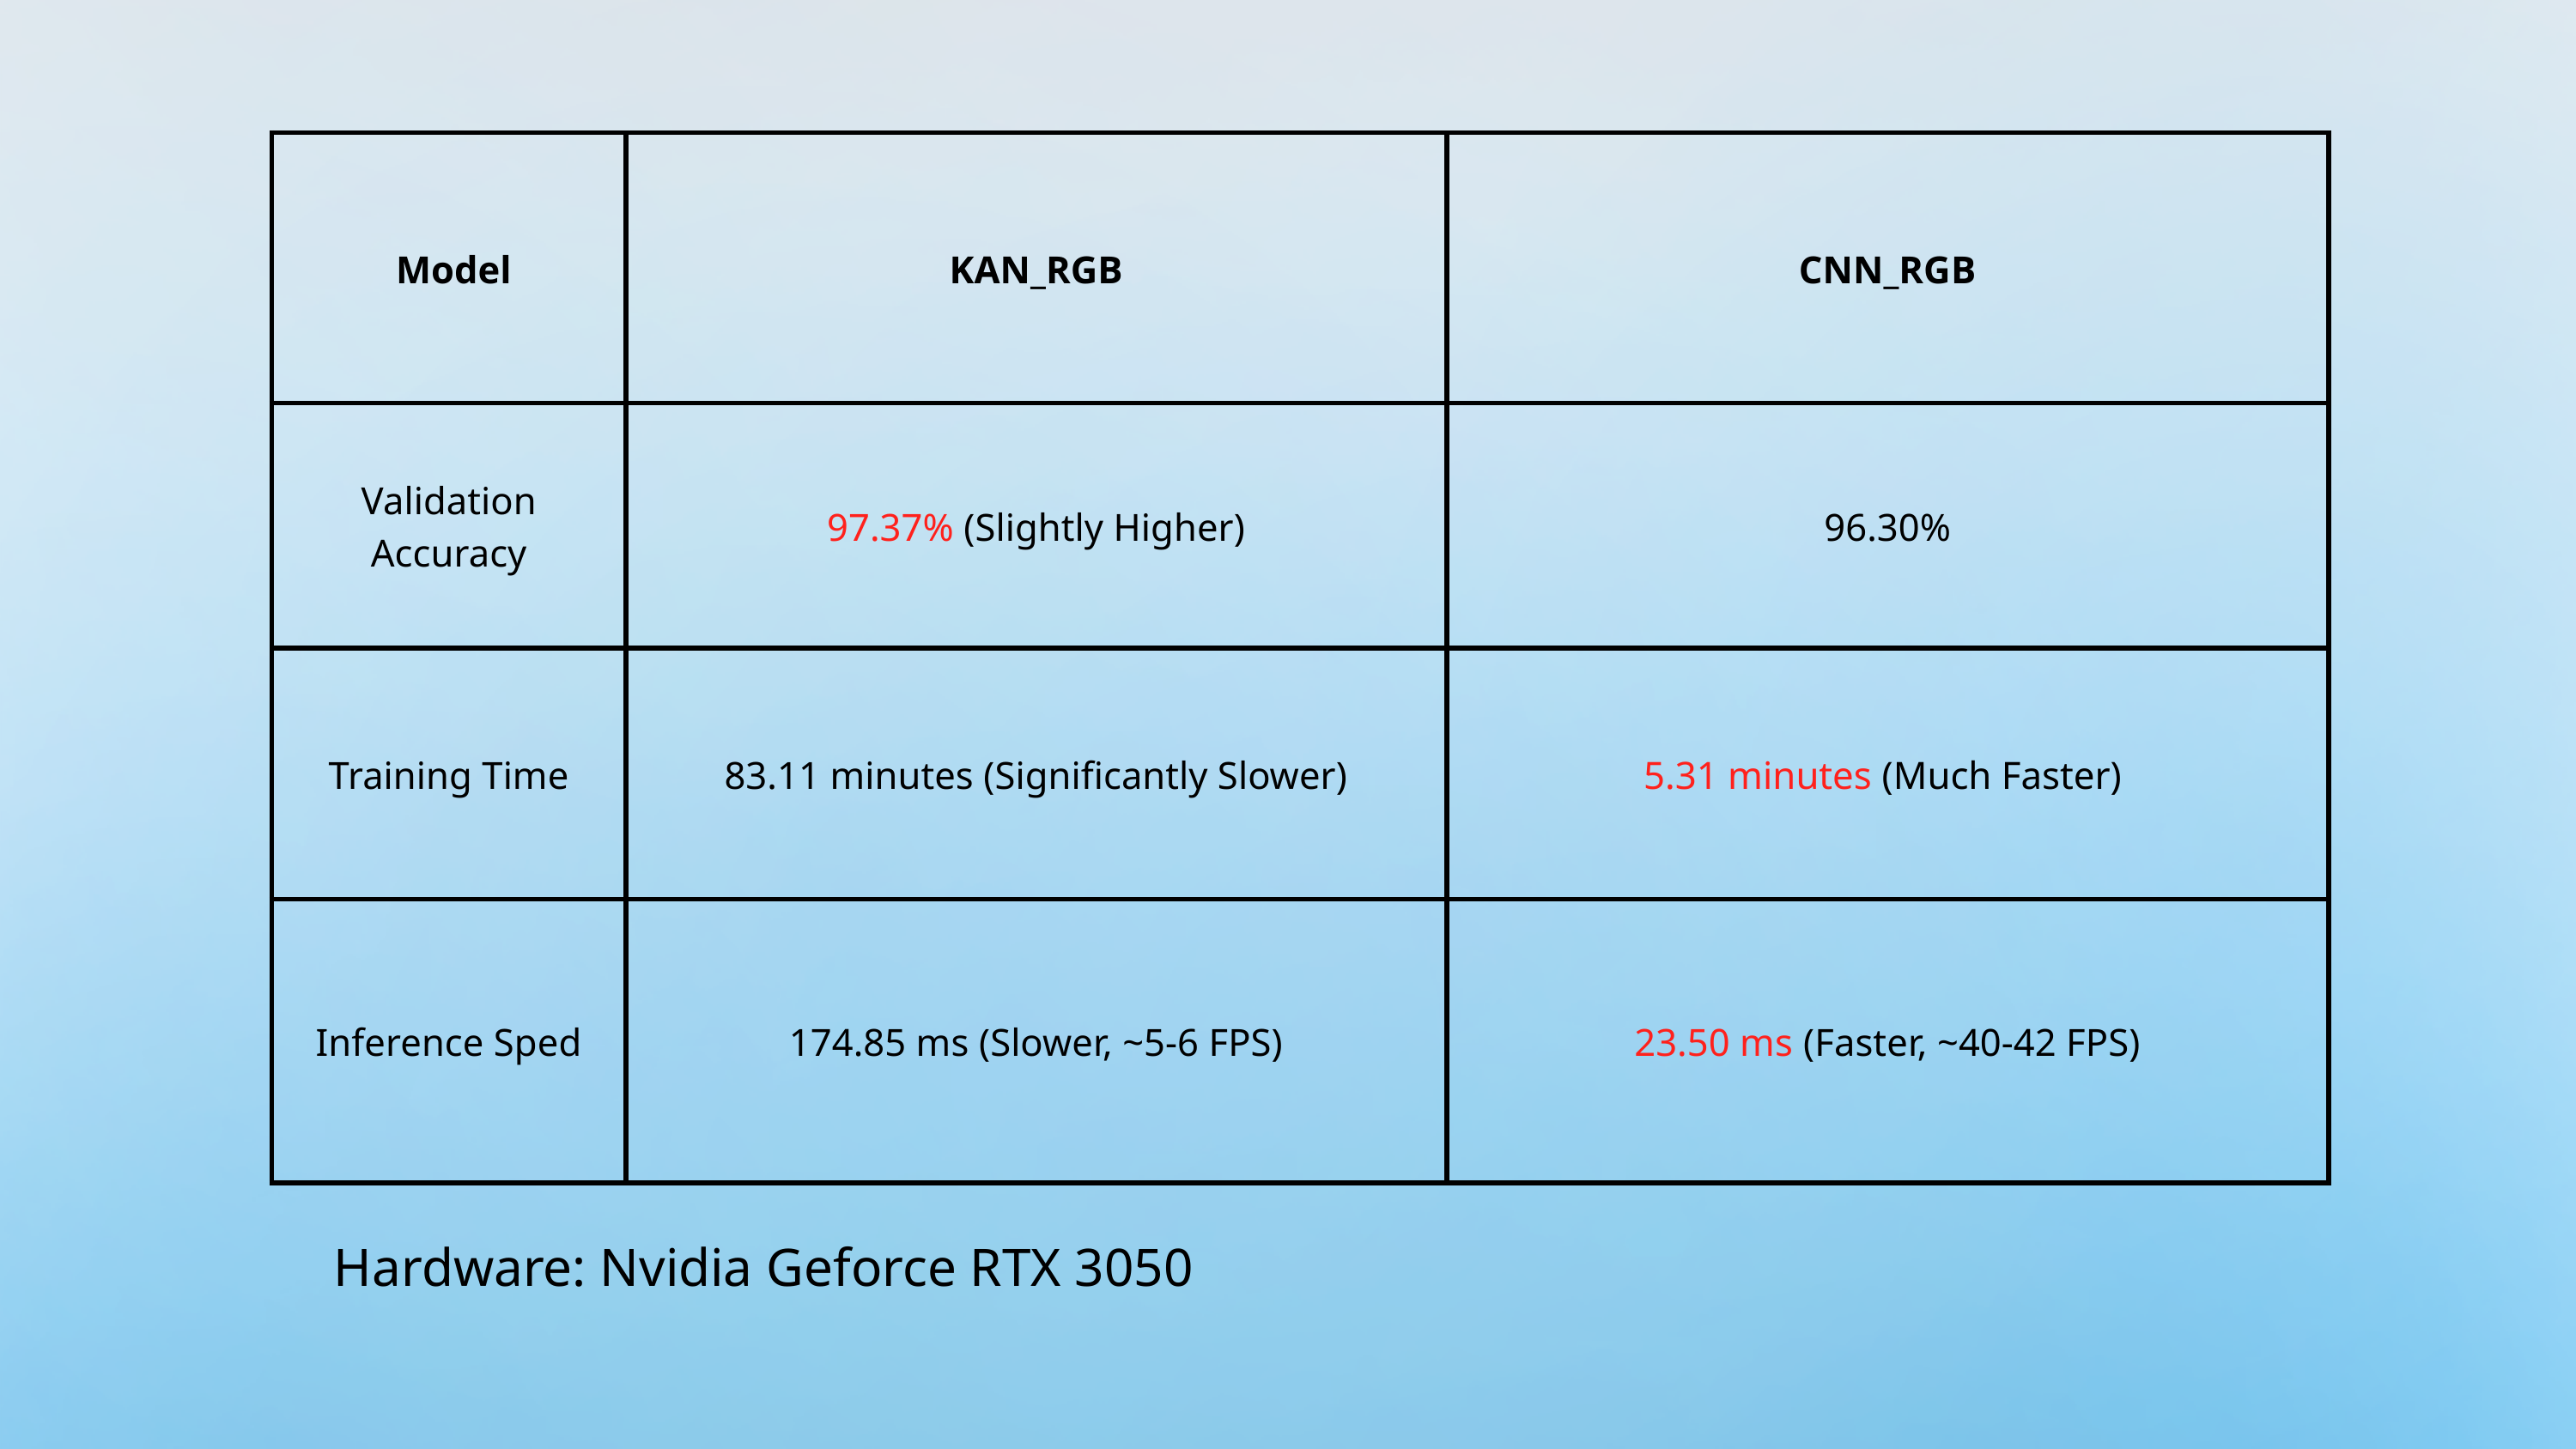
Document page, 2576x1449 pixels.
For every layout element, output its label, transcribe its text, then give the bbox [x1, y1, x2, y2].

table_cell 83.11 minutes (Significantly Slower) [629, 651, 1444, 897]
table_cell 96.30% [1449, 405, 2326, 646]
table_cell 97.37% (Slightly Higher) [629, 405, 1444, 646]
text_box Hardware: Nvidia Geforce RTX 3050 [271, 1224, 1256, 1298]
table_header KAN_RGB [629, 135, 1444, 401]
table_header Model [274, 135, 623, 401]
table_cell 5.31 minutes (Much Faster) [1449, 651, 2326, 897]
table_cell 174.85 ms (Slower, ~5-6 FPS) [629, 901, 1444, 1180]
table_cell Training Time [274, 651, 623, 897]
table_header CNN_RGB [1449, 135, 2326, 401]
text_box [0, 0, 2576, 1449]
table_cell 23.50 ms (Faster, ~40-42 FPS) [1449, 901, 2326, 1180]
table_cell Validation Accuracy [274, 405, 623, 646]
table_cell Inference Sped [274, 901, 623, 1180]
